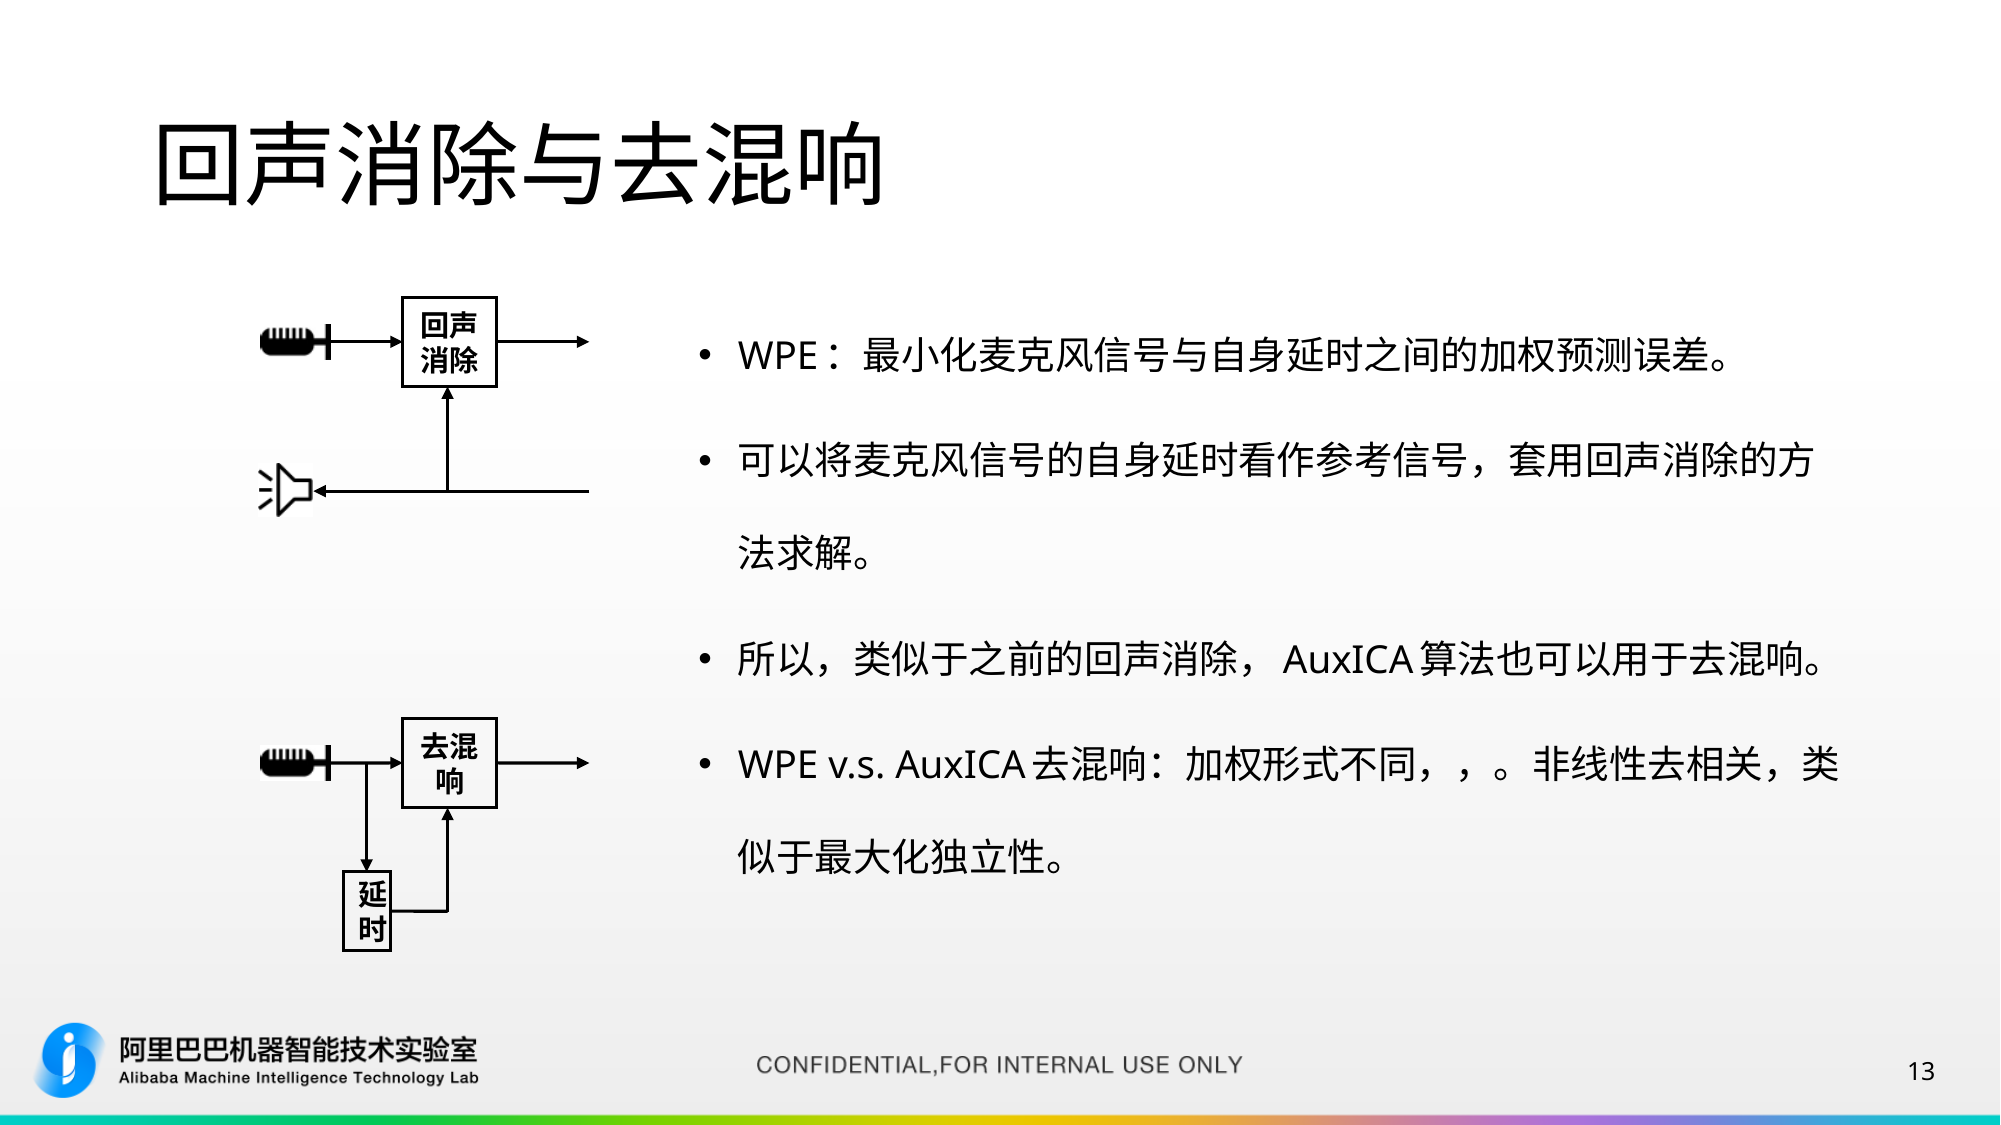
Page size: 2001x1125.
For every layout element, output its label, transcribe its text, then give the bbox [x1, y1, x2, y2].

slide_number 13 [1500, 1042, 1951, 1103]
picture [0, 0, 2000, 1125]
text_box 去混响 [402, 717, 498, 809]
text_box 延时 [342, 871, 391, 951]
text_box 回声消除 [402, 296, 498, 387]
title 回声消除与去混响 [137, 59, 1863, 278]
